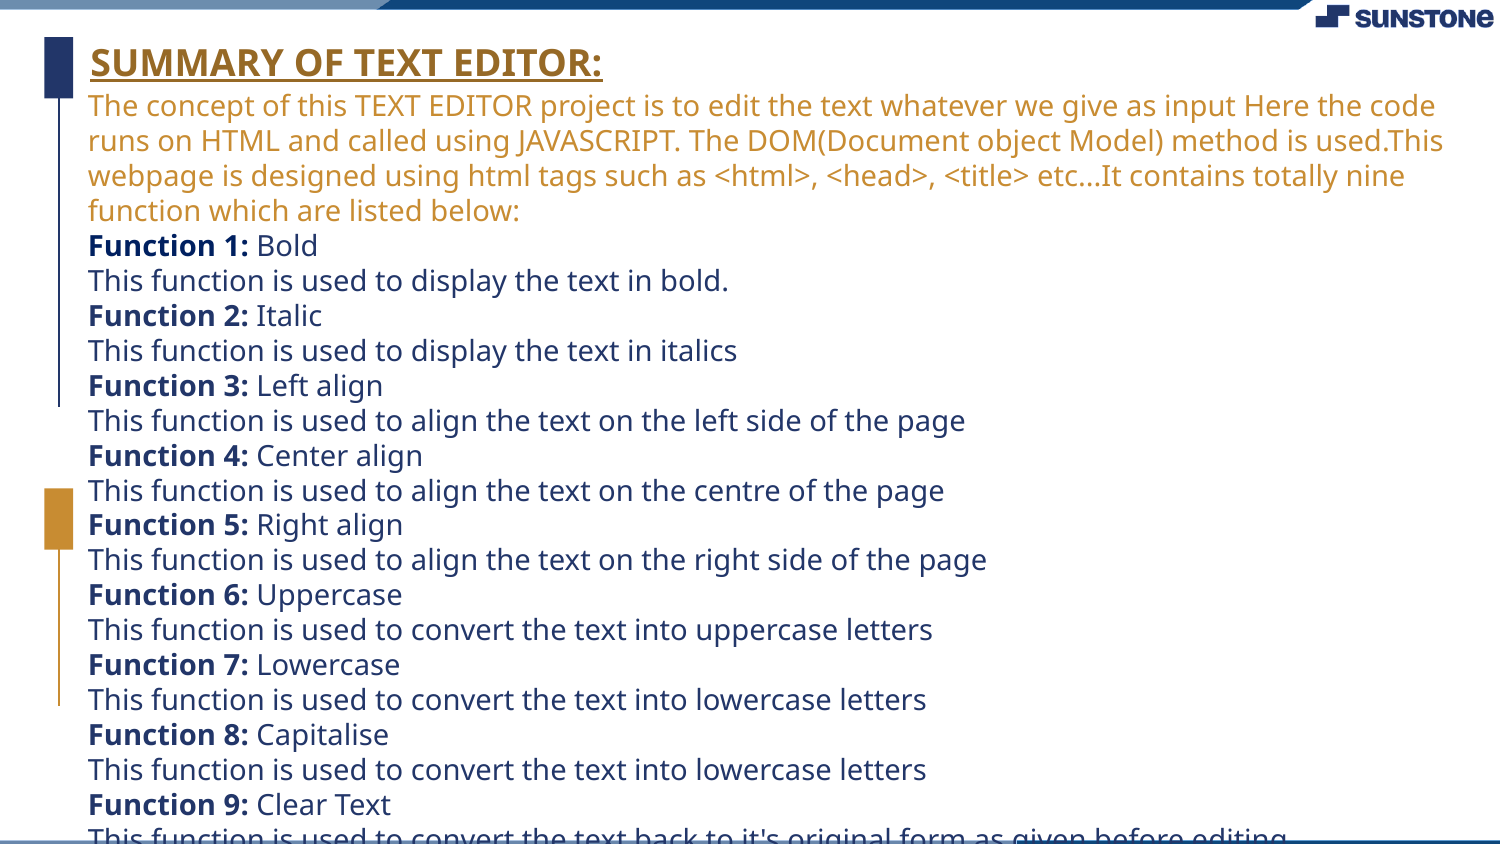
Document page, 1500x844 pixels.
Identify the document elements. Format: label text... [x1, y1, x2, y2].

picture [0, 0, 1500, 844]
text_box The concept of this TEXT EDITOR project is to edit the text whatever we give as input Here the code runs on HTML and called using JAVASCRIPT. The DOM(Document object Model) method is used.This webpage is designed using html tags such as <html>, <head>, <title> etc...It contains totally nine function which are listed below: Function 1: Bold This function is used to display the text in bold. Function 2: Italic This function is used to display the text in italics Function 3: Left align This function is used to align the text on the left side of the page Function 4: Center align This function is used to align the text on the centre of the page Function 5: Right align This function is used to align the text on the right side of the page Function 6: Uppercase This function is used to convert the text into uppercase letters Function 7: Lowercase This function is used to convert the text into lowercase letters Function 8: Capitalise This function is used to convert the text into lowercase letters Function 9: Clear Text This function is used to convert the text back to it's original form as given before editing. [73, 79, 1488, 844]
text_box SUMMARY OF TEXT EDITOR: [75, 31, 1055, 79]
